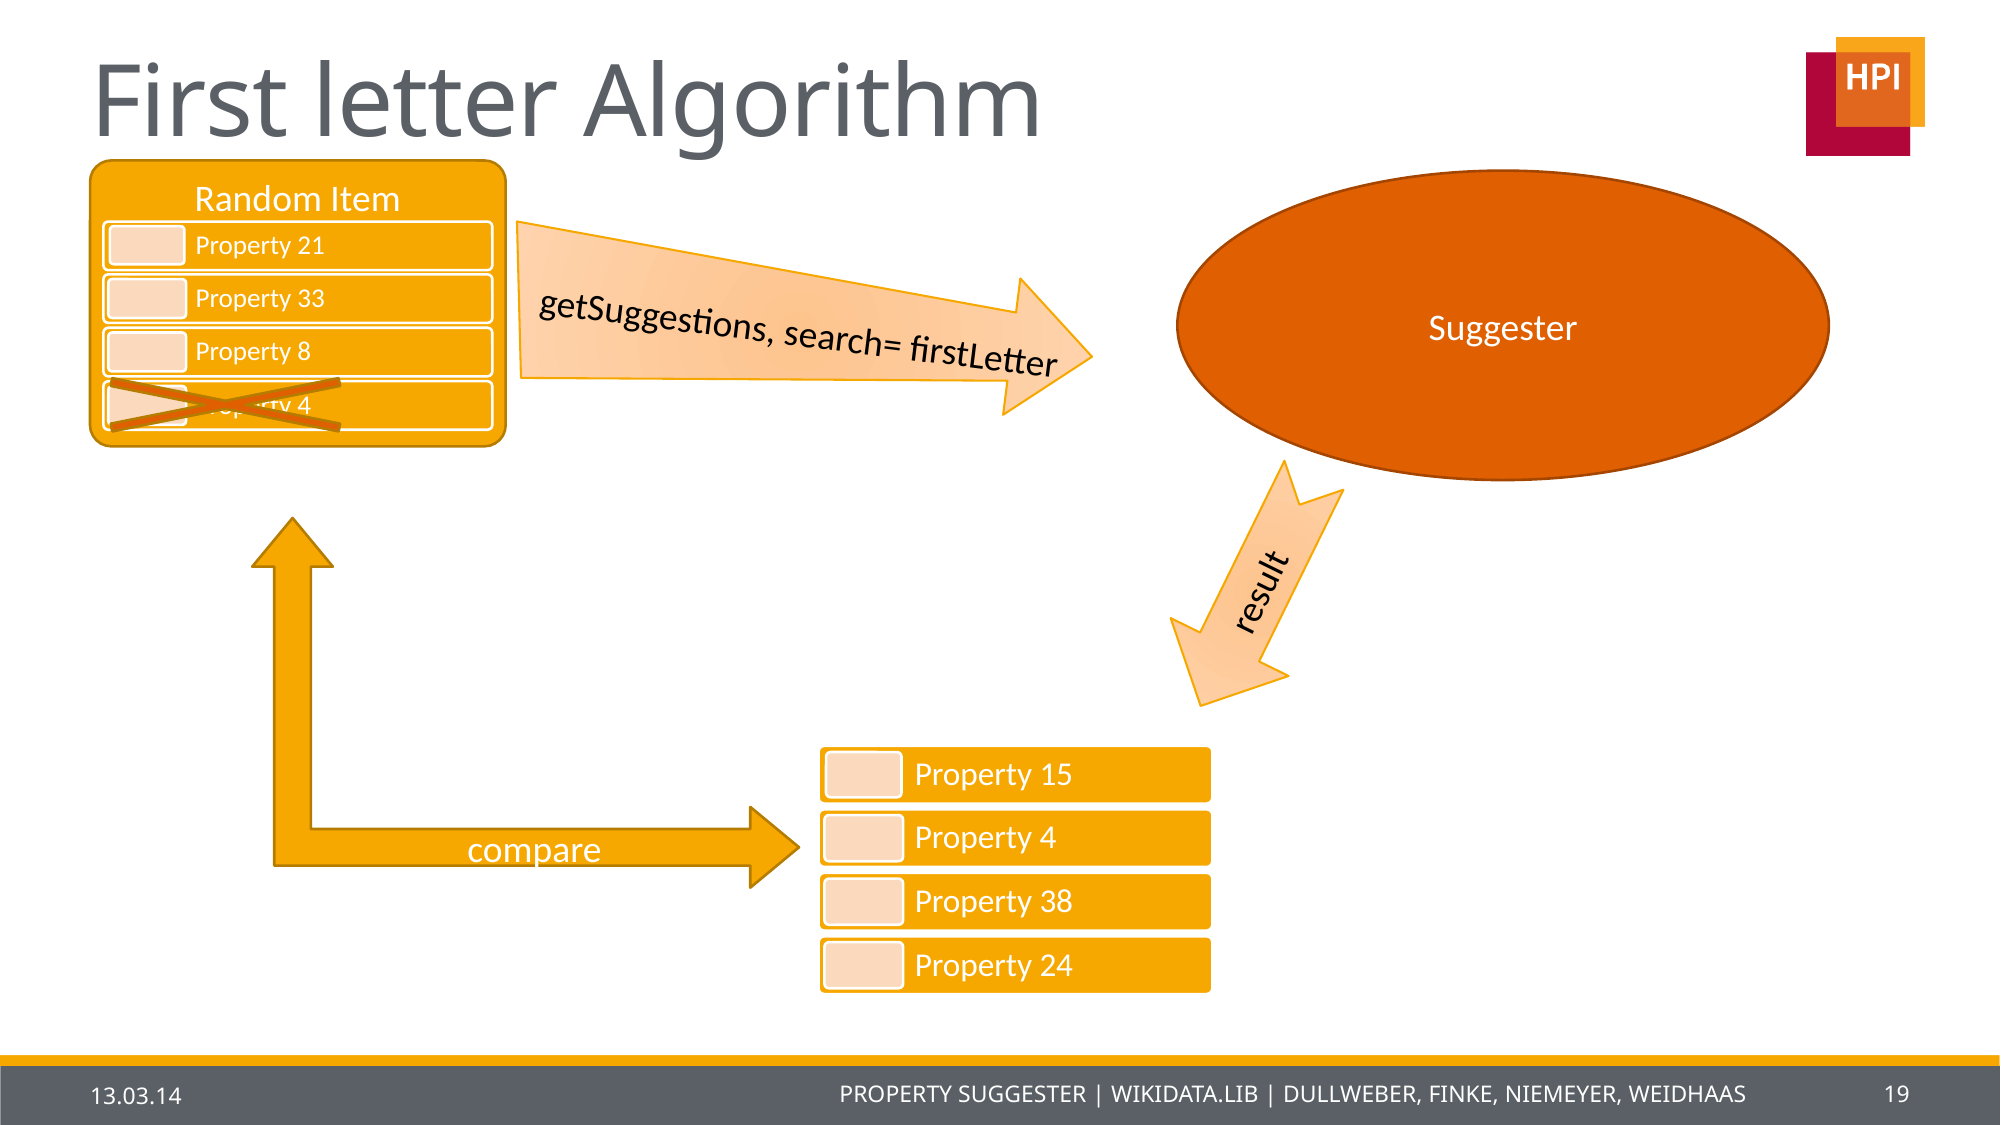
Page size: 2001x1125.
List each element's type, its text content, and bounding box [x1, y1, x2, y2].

text_box compare [250, 516, 801, 889]
footer Property Suggester | Wikidata.lib | Dullweber, Finke, Niemeyer, Weidhaas [238, 1065, 1763, 1125]
text_box getSuggestions, search= firstLetter [515, 220, 1094, 416]
text_box Suggester [1176, 169, 1831, 482]
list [102, 220, 493, 431]
picture [1806, 37, 1925, 156]
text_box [818, 745, 1213, 995]
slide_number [75, 1065, 233, 1125]
title First letter Algorithm [75, 0, 1732, 165]
slide_number 19 [1768, 1065, 1926, 1125]
text_box Random Item [88, 165, 507, 448]
text_box result [1169, 459, 1345, 707]
